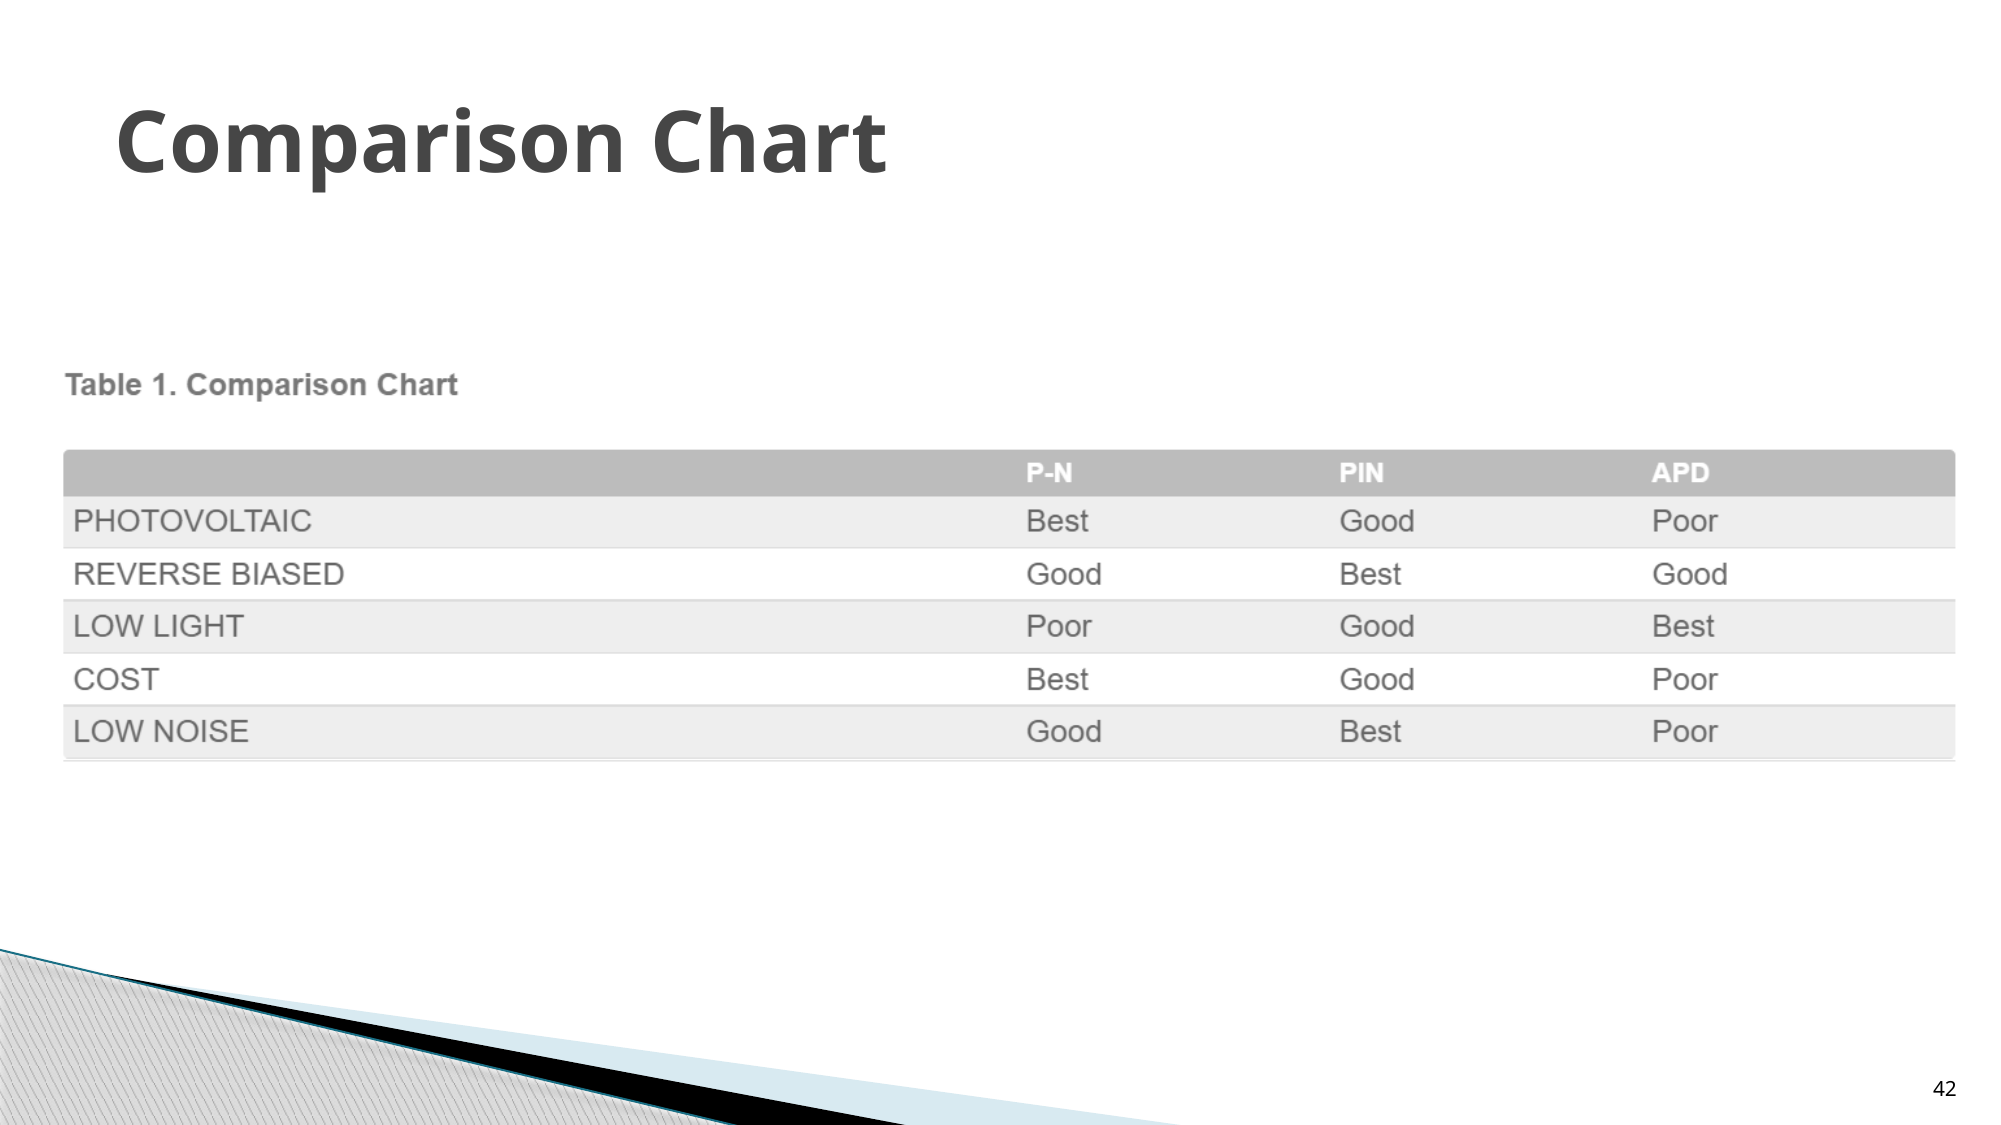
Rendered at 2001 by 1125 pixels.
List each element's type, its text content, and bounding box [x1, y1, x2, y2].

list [26, 336, 1972, 800]
slide_number 42 [1891, 1051, 1972, 1112]
title Comparison Chart [99, 45, 1900, 233]
